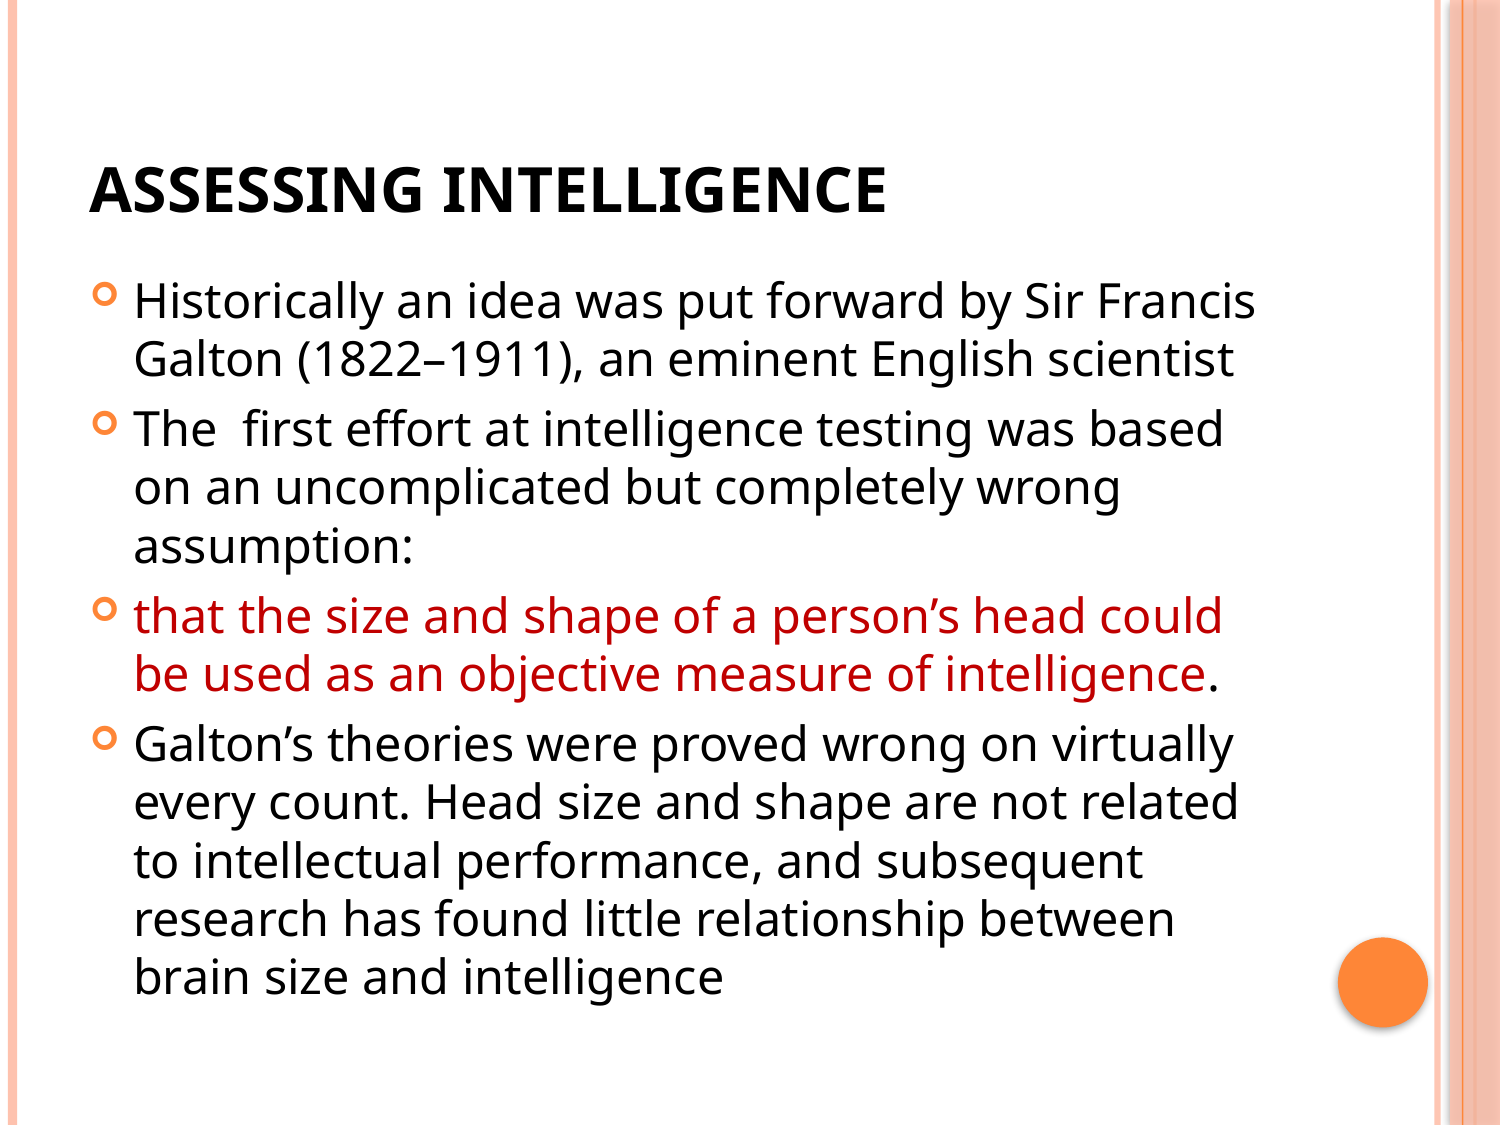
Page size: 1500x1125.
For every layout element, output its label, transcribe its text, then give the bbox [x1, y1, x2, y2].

list Historically an idea was put forward by Sir Francis Galton (1822–1911), an eminent English scientist The first effort at intelligence testing was based on an uncomplicated but completely wrong assumption: that the size and shape of a person’s head could be used as an objective measure of intelligence. Galton’s theories were proved wrong on virtually every count. Head size and shape are not related to intellectual performance, and subsequent research has found little relationship between brain size and intelligence [75, 262, 1300, 1062]
title Assessing Intelligence [75, 45, 1300, 233]
